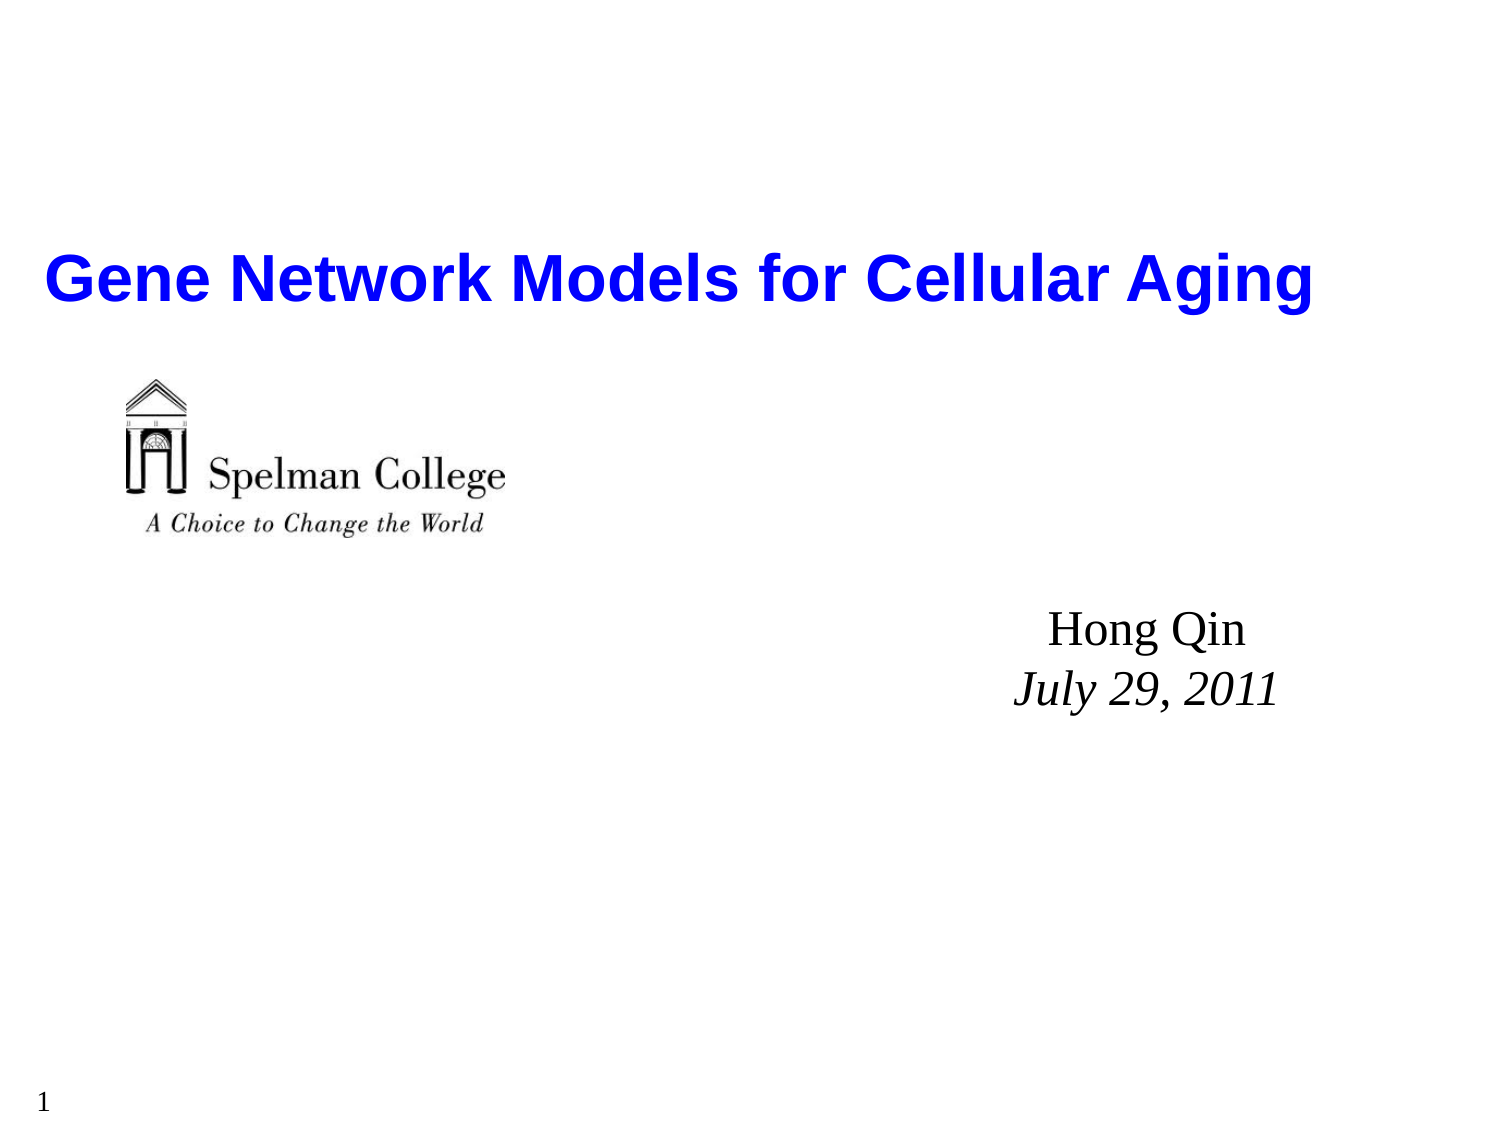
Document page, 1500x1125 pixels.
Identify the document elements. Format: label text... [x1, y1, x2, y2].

text_box Hong Qin July 29, 2011 [998, 587, 1296, 723]
picture [126, 379, 505, 538]
title Gene Network Models for Cellular Aging [44, 210, 1434, 399]
